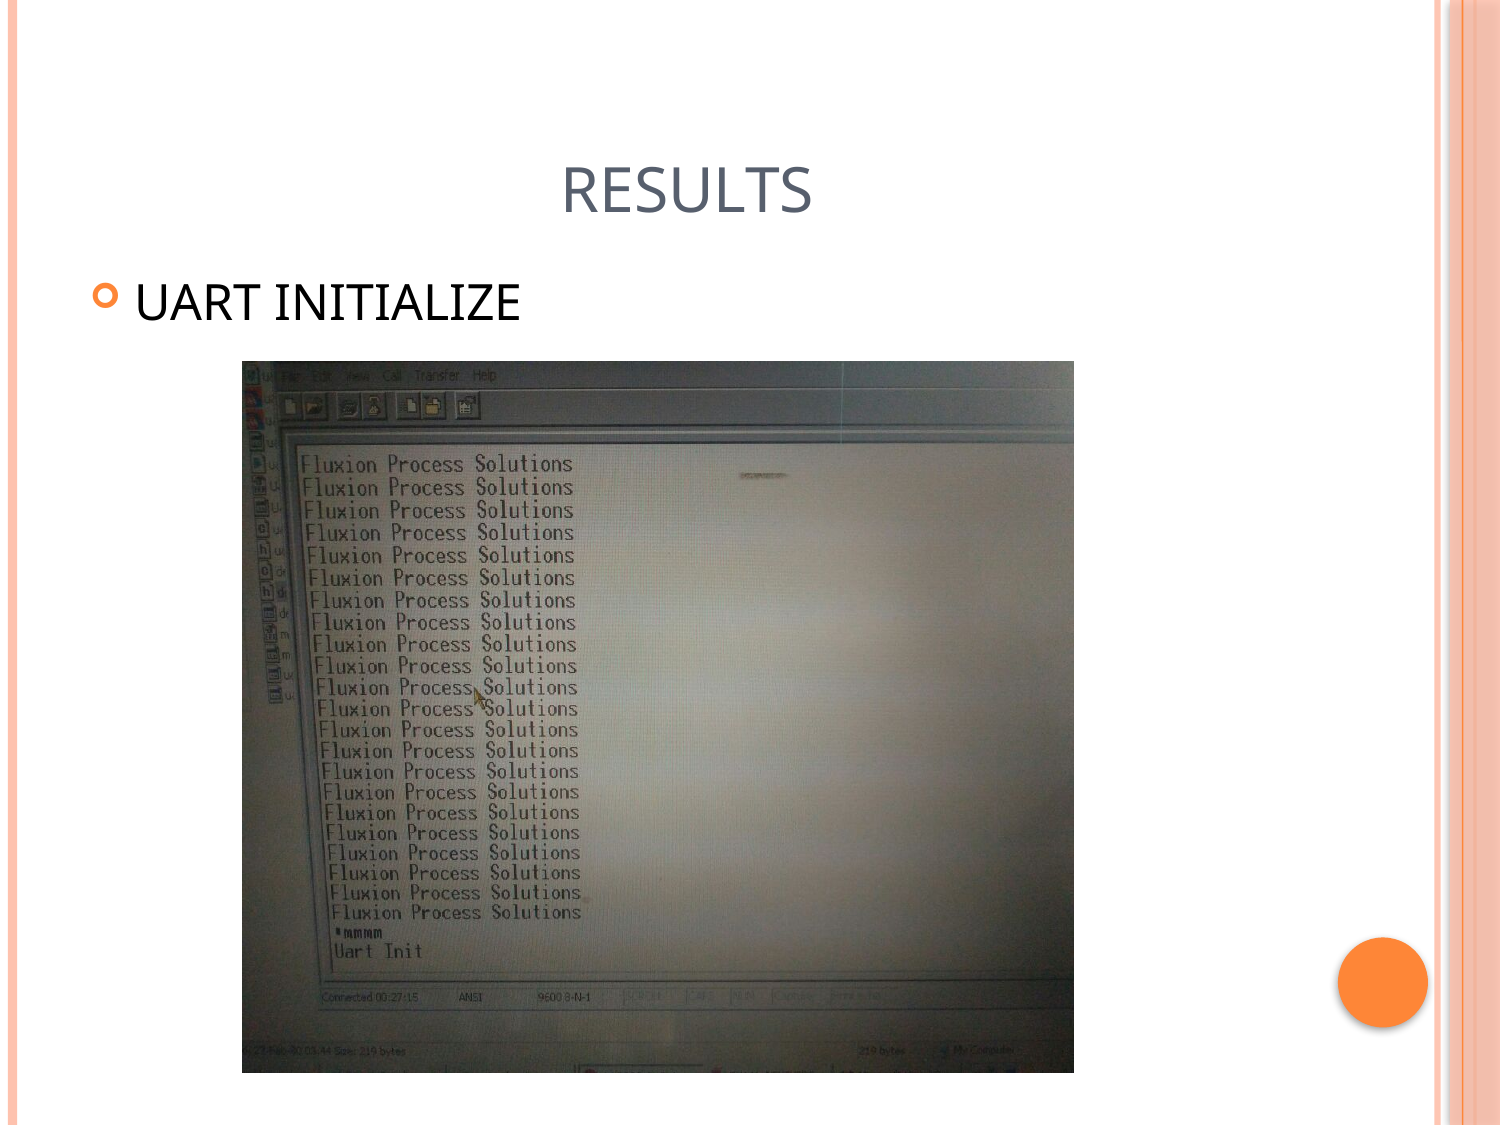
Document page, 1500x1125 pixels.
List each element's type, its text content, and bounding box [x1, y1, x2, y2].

list UART INITIALIZE [75, 262, 1300, 1062]
picture [241, 361, 1075, 1073]
title RESULTS [75, 45, 1300, 233]
